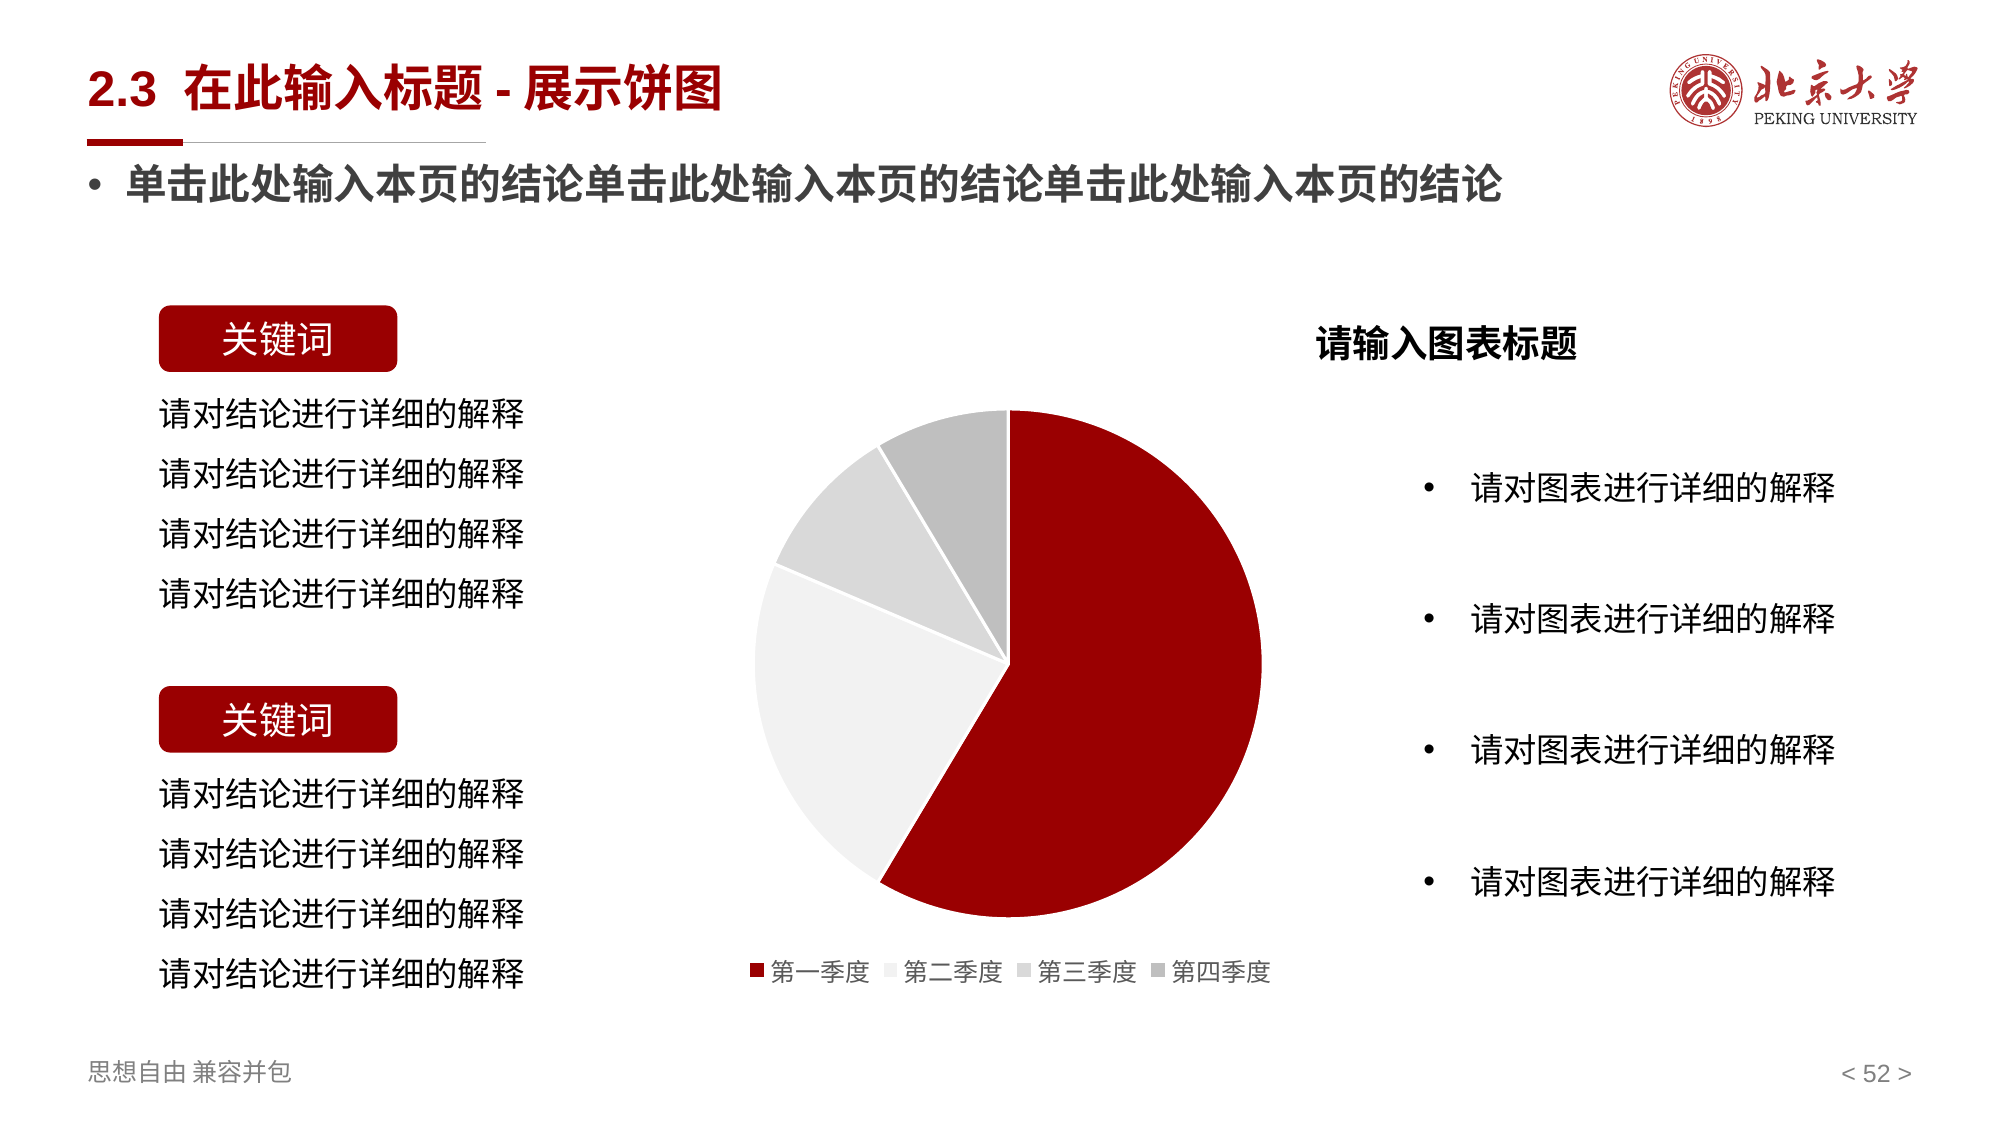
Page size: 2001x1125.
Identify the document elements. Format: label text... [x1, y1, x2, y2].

title 2.3 在此输入标题-展示饼图 [72, 39, 1559, 142]
text_box 关键词 [157, 685, 399, 754]
chart [517, 385, 1595, 996]
list 单击此处输入本页的结论单击此处输入本页的结论单击此处输入本页的结论 [72, 154, 1559, 218]
text_box 关键词 [157, 304, 399, 373]
text_box 请对结论进行详细的解释 请对结论进行详细的解释 请对结论进行详细的解释 请对结论进行详细的解释 [144, 745, 592, 1000]
text_box 请对图表进行详细的解释 [1595, 853, 1856, 909]
slide_number < > [1477, 1048, 1928, 1097]
text_box 请对结论进行详细的解释 请对结论进行详细的解释 请对结论进行详细的解释 请对结论进行详细的解释 [144, 365, 592, 621]
text_box 请对图表进行详细的解释 [1595, 722, 1856, 777]
text_box 请对图表进行详细的解释 [1595, 459, 1856, 515]
text_box 请对图表进行详细的解释 [1595, 590, 1856, 646]
text_box 请输入图表标题 [1300, 290, 1593, 373]
